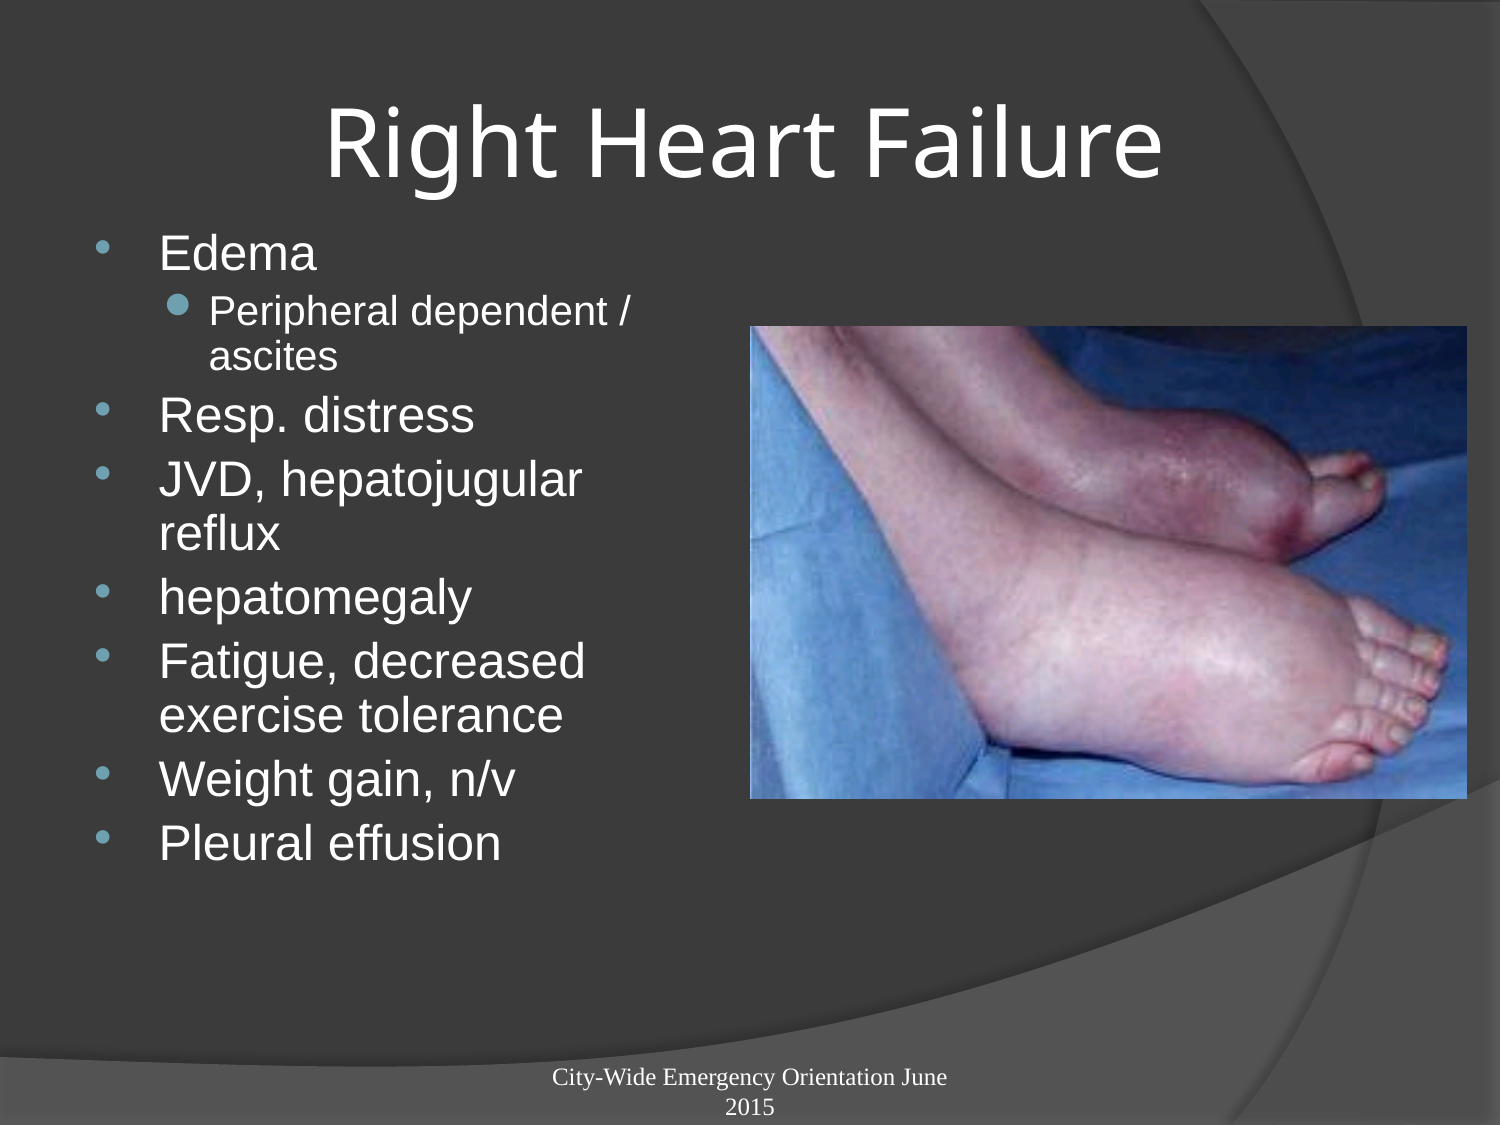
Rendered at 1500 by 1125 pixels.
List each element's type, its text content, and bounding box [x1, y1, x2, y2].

title Right Heart Failure [75, 45, 1413, 233]
picture [749, 326, 1467, 799]
footer City-Wide Emergency Orientation June 2015 [512, 1053, 988, 1114]
list Edema Peripheral dependent / ascites Resp. distress JVD, hepatojugular reflux hepatomegaly Fatigue, decreased exercise tolerance Weight gain, n/v Pleural effusion [75, 220, 675, 1047]
